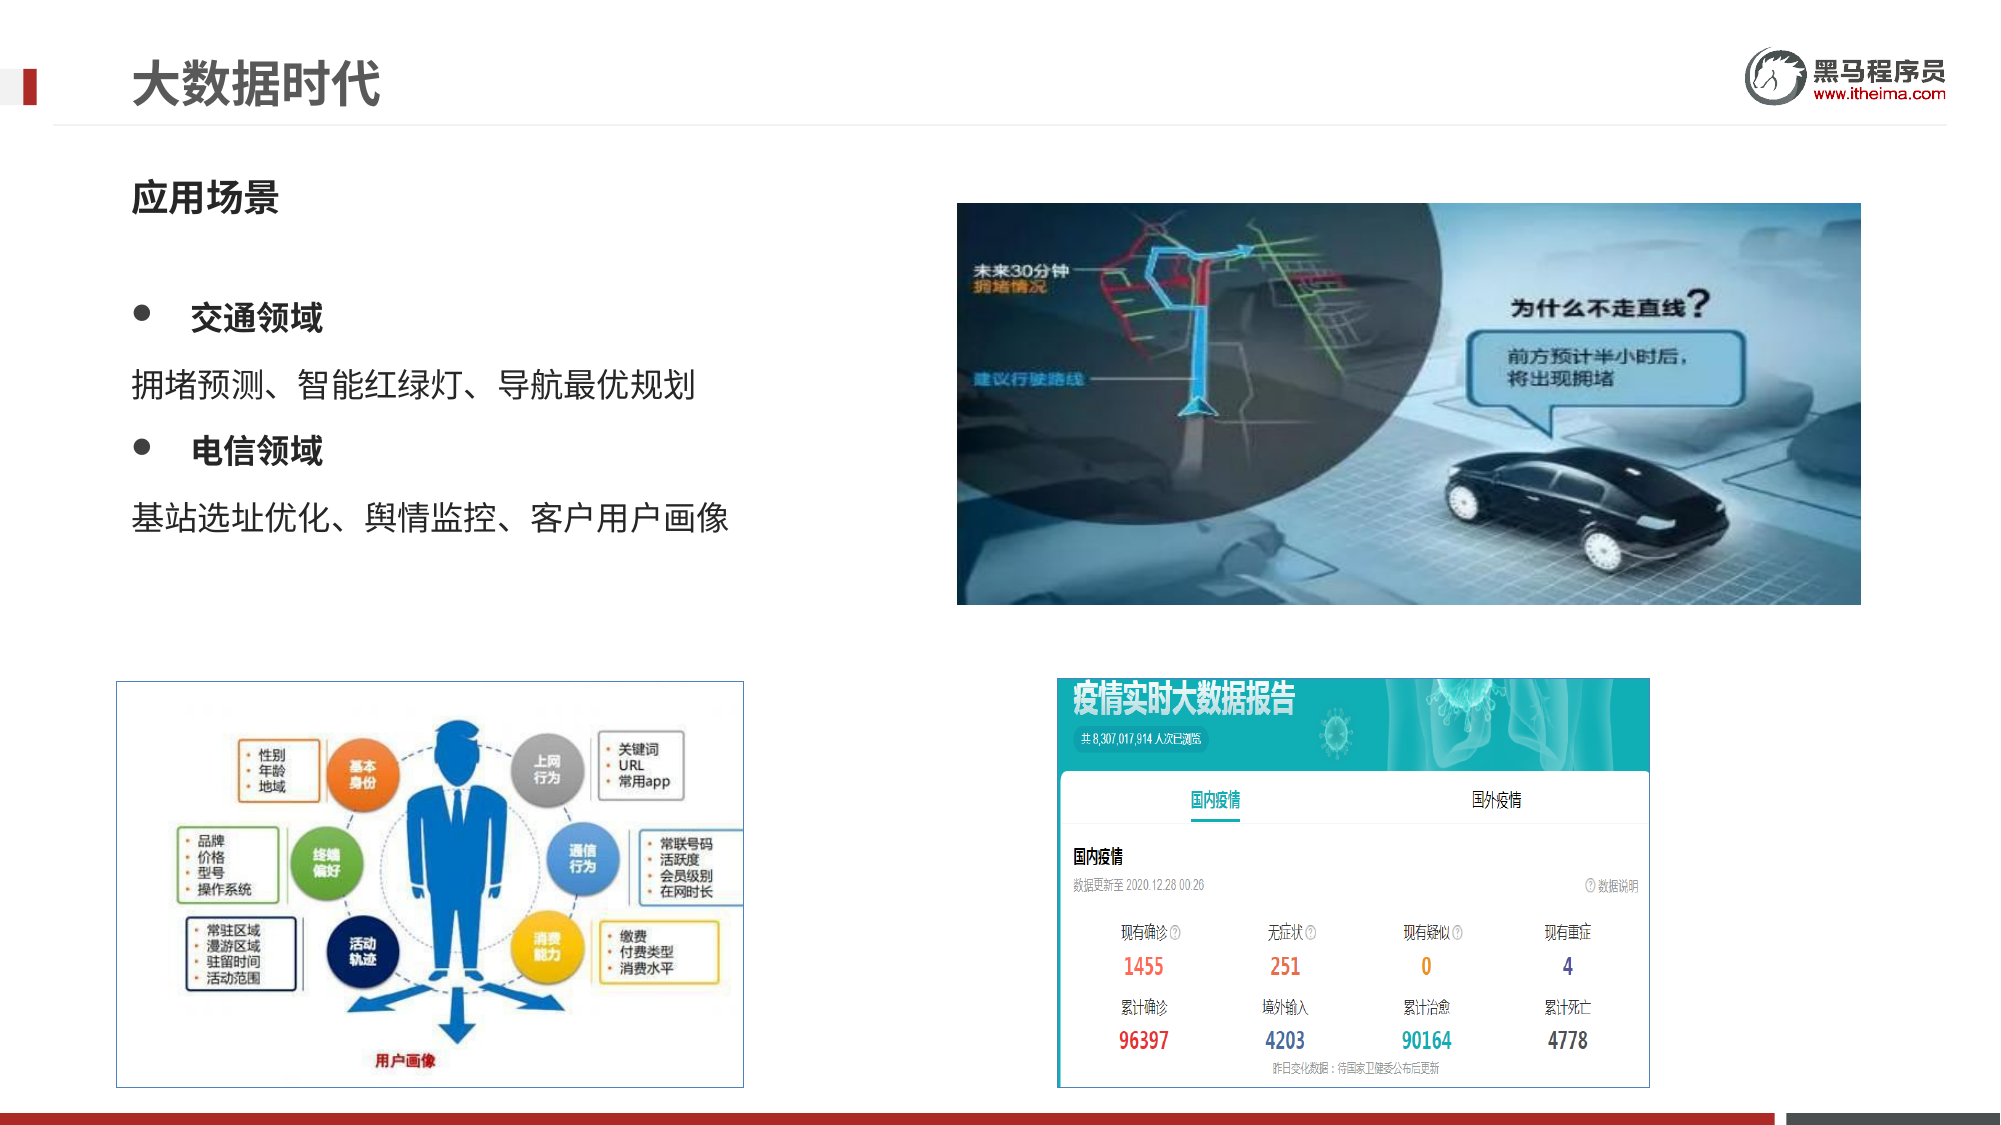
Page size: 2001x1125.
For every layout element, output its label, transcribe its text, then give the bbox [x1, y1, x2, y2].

title 大数据时代 [116, 40, 1556, 125]
picture [1057, 677, 1650, 1089]
picture [116, 680, 745, 1089]
list 交通领域 拥堵预测、智能红绿灯、导航最优规划 电信领域 基站选址优化、舆情监控、客户用户画像 [116, 270, 1880, 963]
picture [1744, 46, 1946, 106]
picture [957, 203, 1861, 605]
list 应用场景 [116, 154, 1880, 239]
